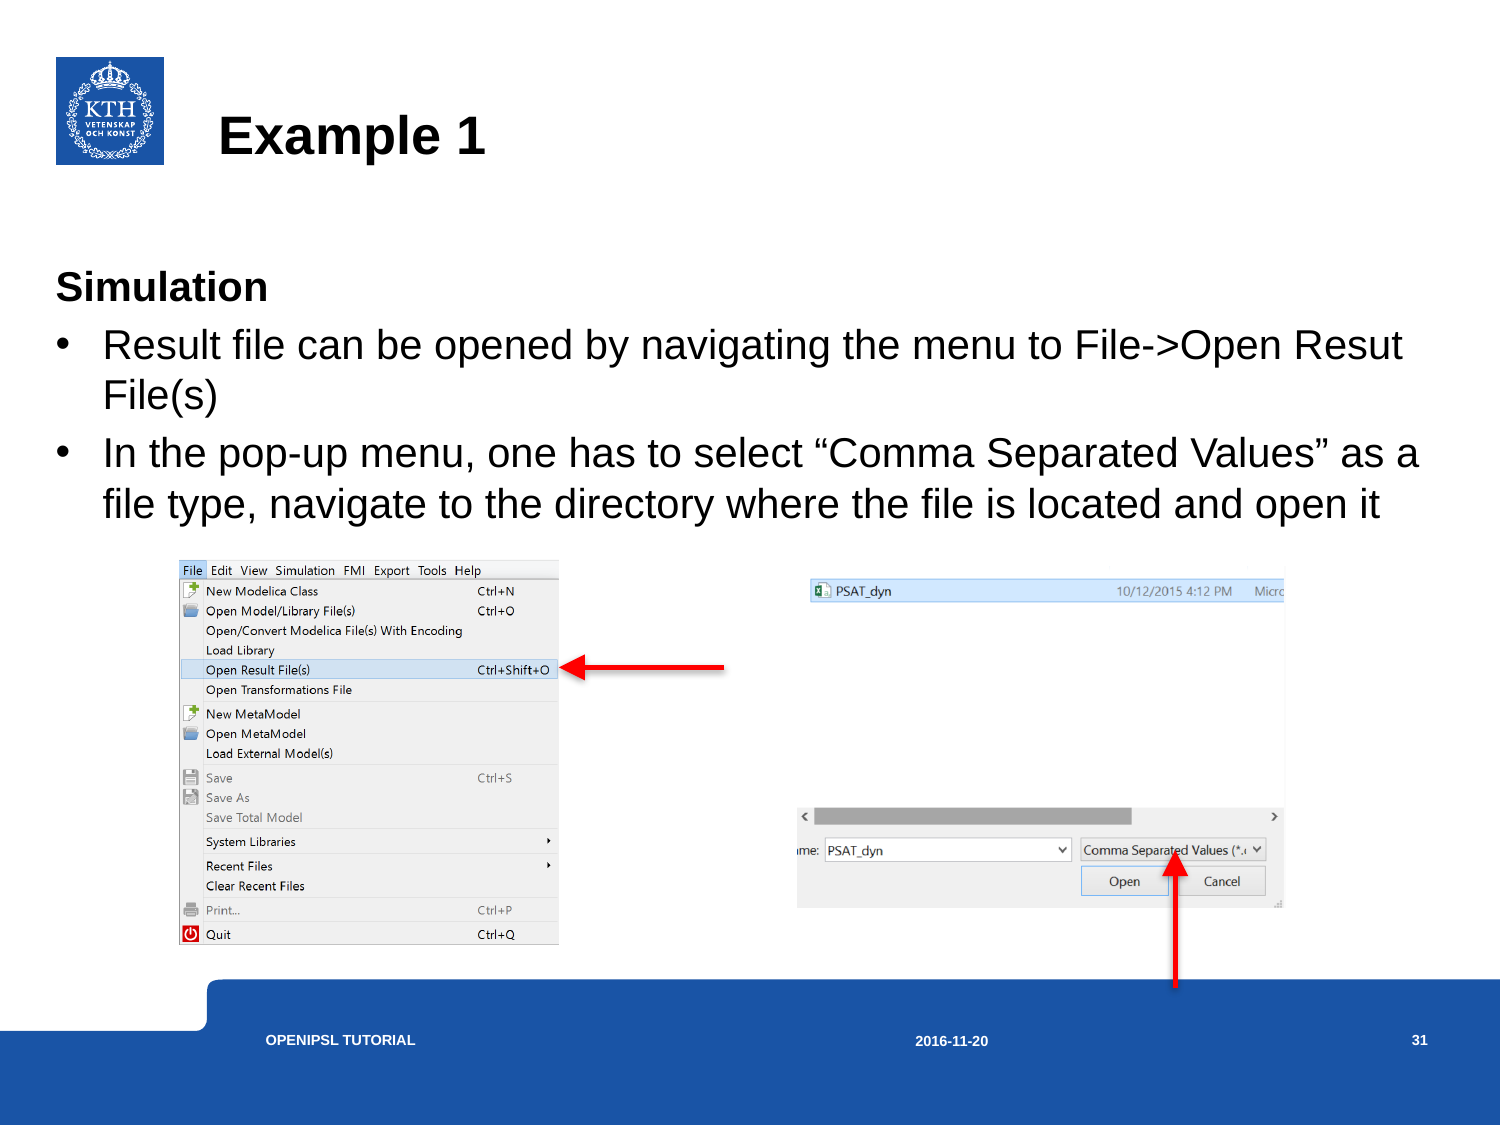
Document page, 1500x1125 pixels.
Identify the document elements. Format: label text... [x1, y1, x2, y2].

slide_number 31 [1340, 1030, 1428, 1091]
footer OpenIPSL Tutorial [265, 1030, 741, 1091]
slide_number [915, 1031, 1266, 1092]
title Example 1 [218, 55, 1447, 166]
list Simulation Result file can be opened by navigating the menu to File->Open Resut File(s) In the pop-up menu, one has to select “Comma Separated Values” as a file type, navigate to the directory where the file is located and open it [55, 259, 1447, 929]
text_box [179, 559, 1286, 988]
